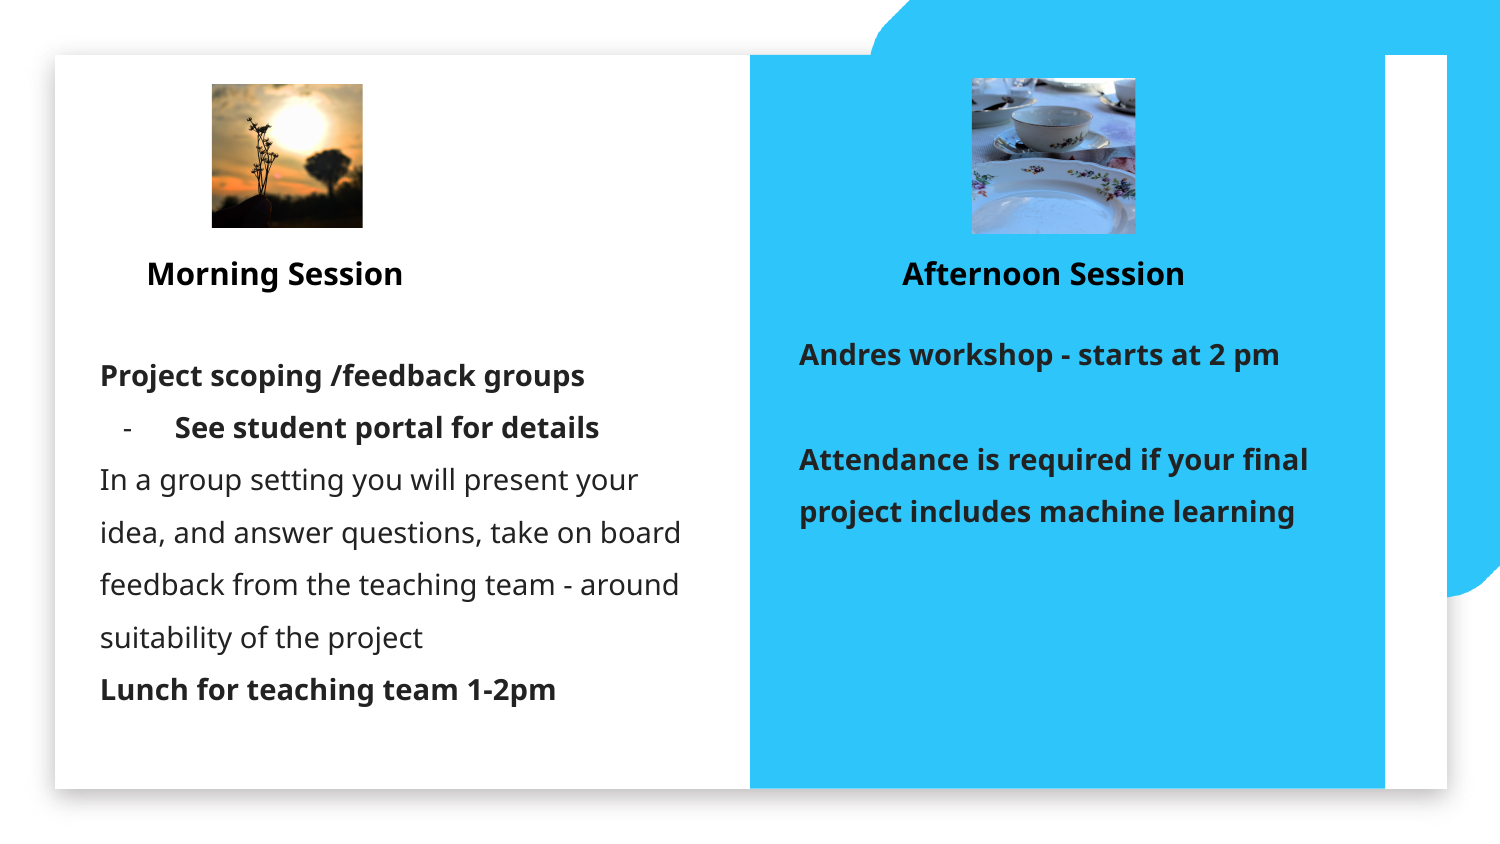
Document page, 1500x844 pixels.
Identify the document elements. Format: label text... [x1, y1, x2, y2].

text_box Afternoon Session [820, 239, 1269, 303]
text_box Andres workshop - starts at 2 pm Attendance is required if your final project includes machine learning [784, 303, 1366, 774]
text_box Project scoping /feedback groups See student portal for details In a group setting you will present your idea, and answer questions, take on board feedback from the teaching team - around suitability of the project Lunch for teaching team 1-2pm [85, 324, 704, 753]
text_box Morning Session [51, 239, 500, 351]
text_box [750, 54, 1386, 789]
picture [0, 0, 1500, 844]
